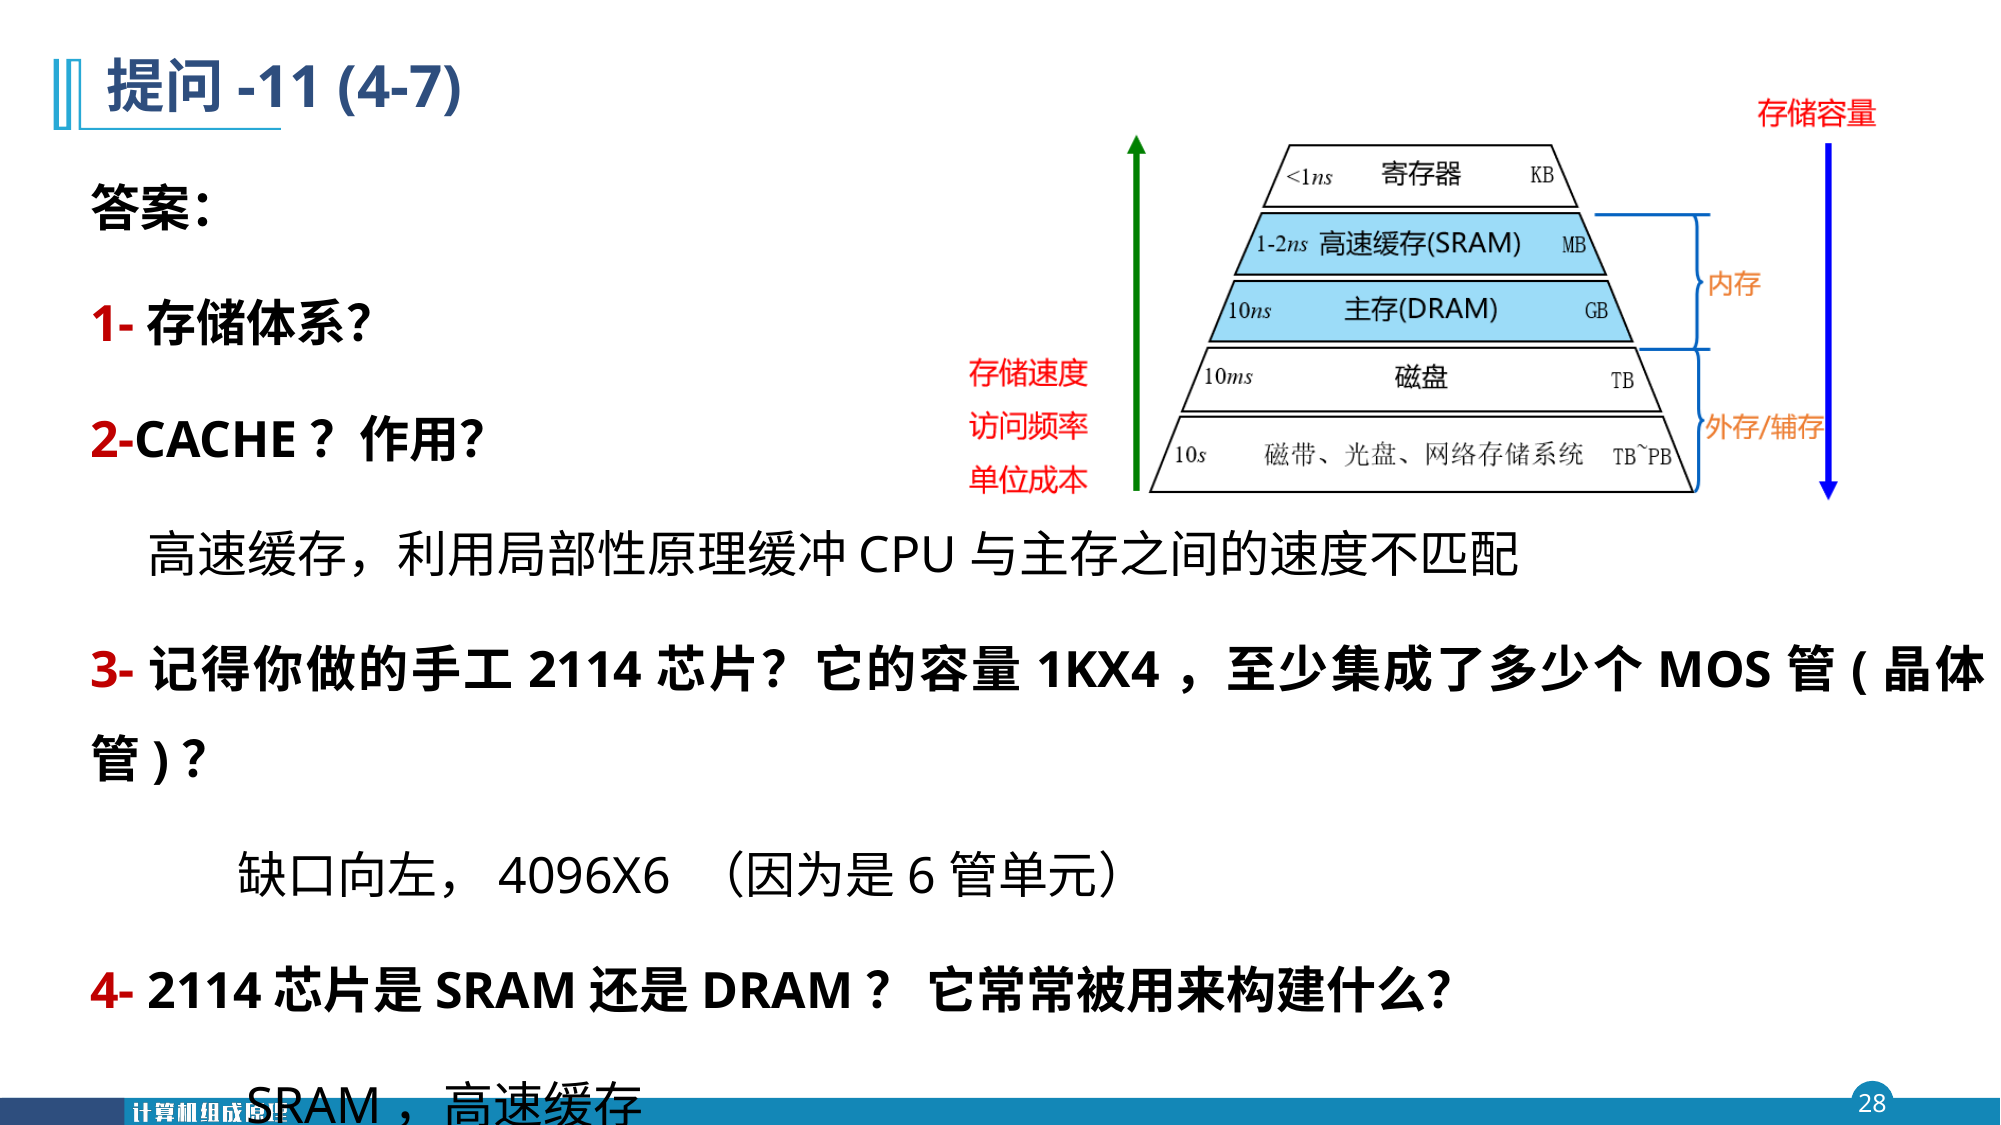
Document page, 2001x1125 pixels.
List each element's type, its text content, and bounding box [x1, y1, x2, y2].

text_box 答案： 1-存储体系？ 2-CACHE？作用？ 高速缓存，利用局部性原理缓冲CPU与主存之间的速度不匹配 3-记得你做的手工2114芯片？它的容量1KX4，至少集成了多少个MOS管(晶体管)？ 缺口向左，4096X6 （因为是6管单元） 4- 2114芯片是SRAM还是DRAM？ 它常常被用来构建什么？ SRAM，高速缓存 [0, 138, 2000, 1112]
picture [897, 0, 1909, 527]
text_box 提问-11 (4-7) [91, 37, 897, 139]
